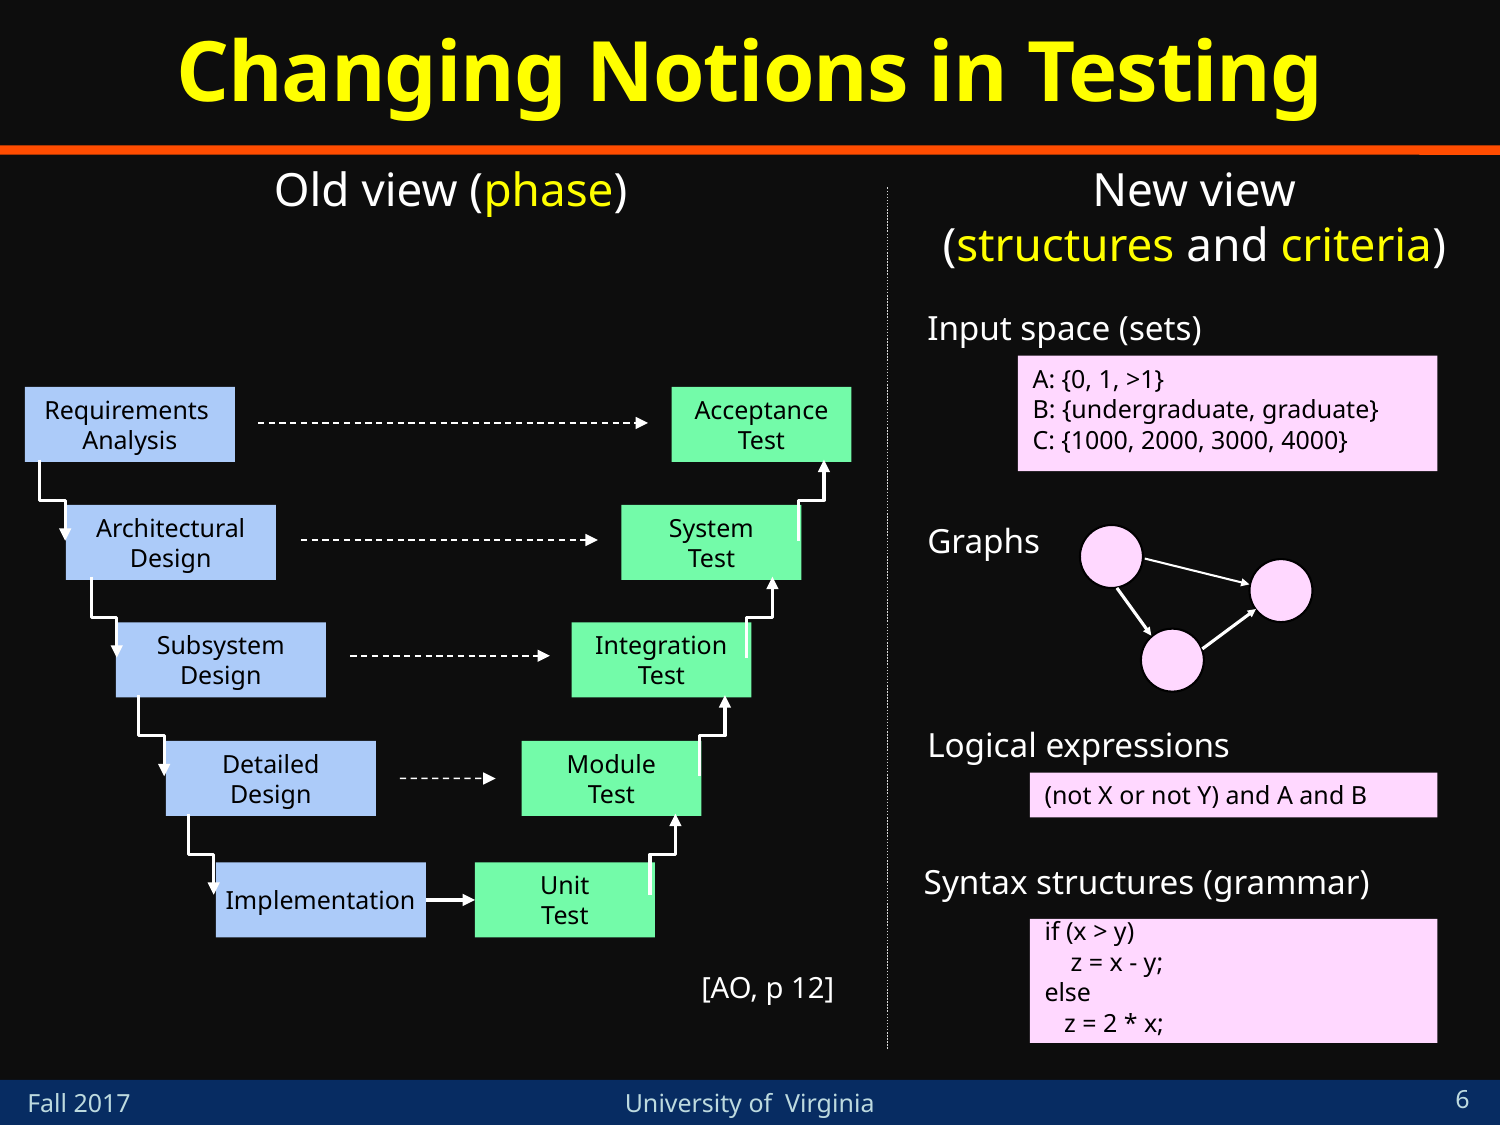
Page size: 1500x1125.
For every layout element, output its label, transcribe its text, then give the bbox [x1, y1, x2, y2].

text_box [24, 152, 852, 938]
text_box [AO, p 12] [686, 962, 880, 1012]
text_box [900, 152, 1489, 1044]
title Changing Notions in Testing [0, 0, 1500, 150]
